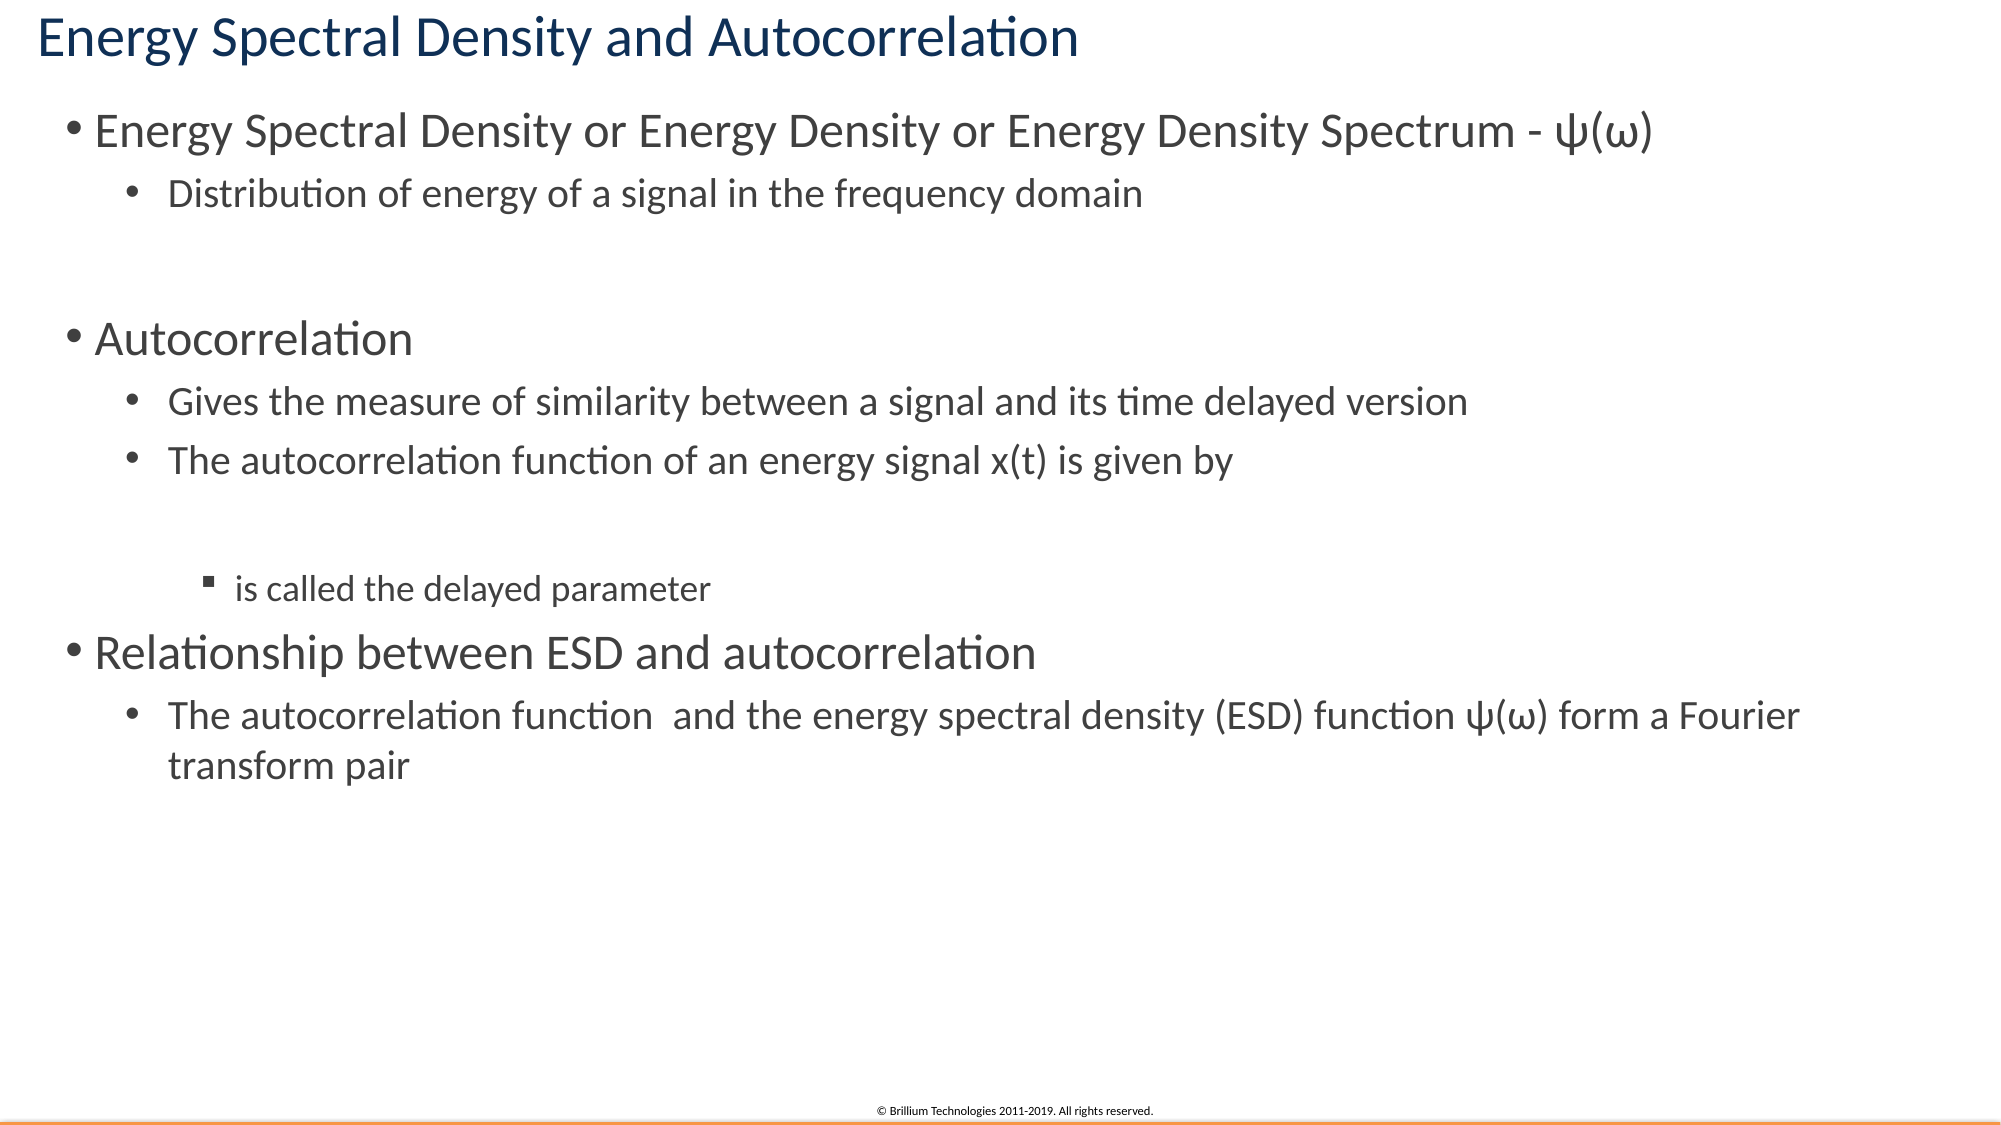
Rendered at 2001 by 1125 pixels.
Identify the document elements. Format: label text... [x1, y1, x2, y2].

title Energy Spectral Density and Autocorrelation [22, 0, 1900, 66]
